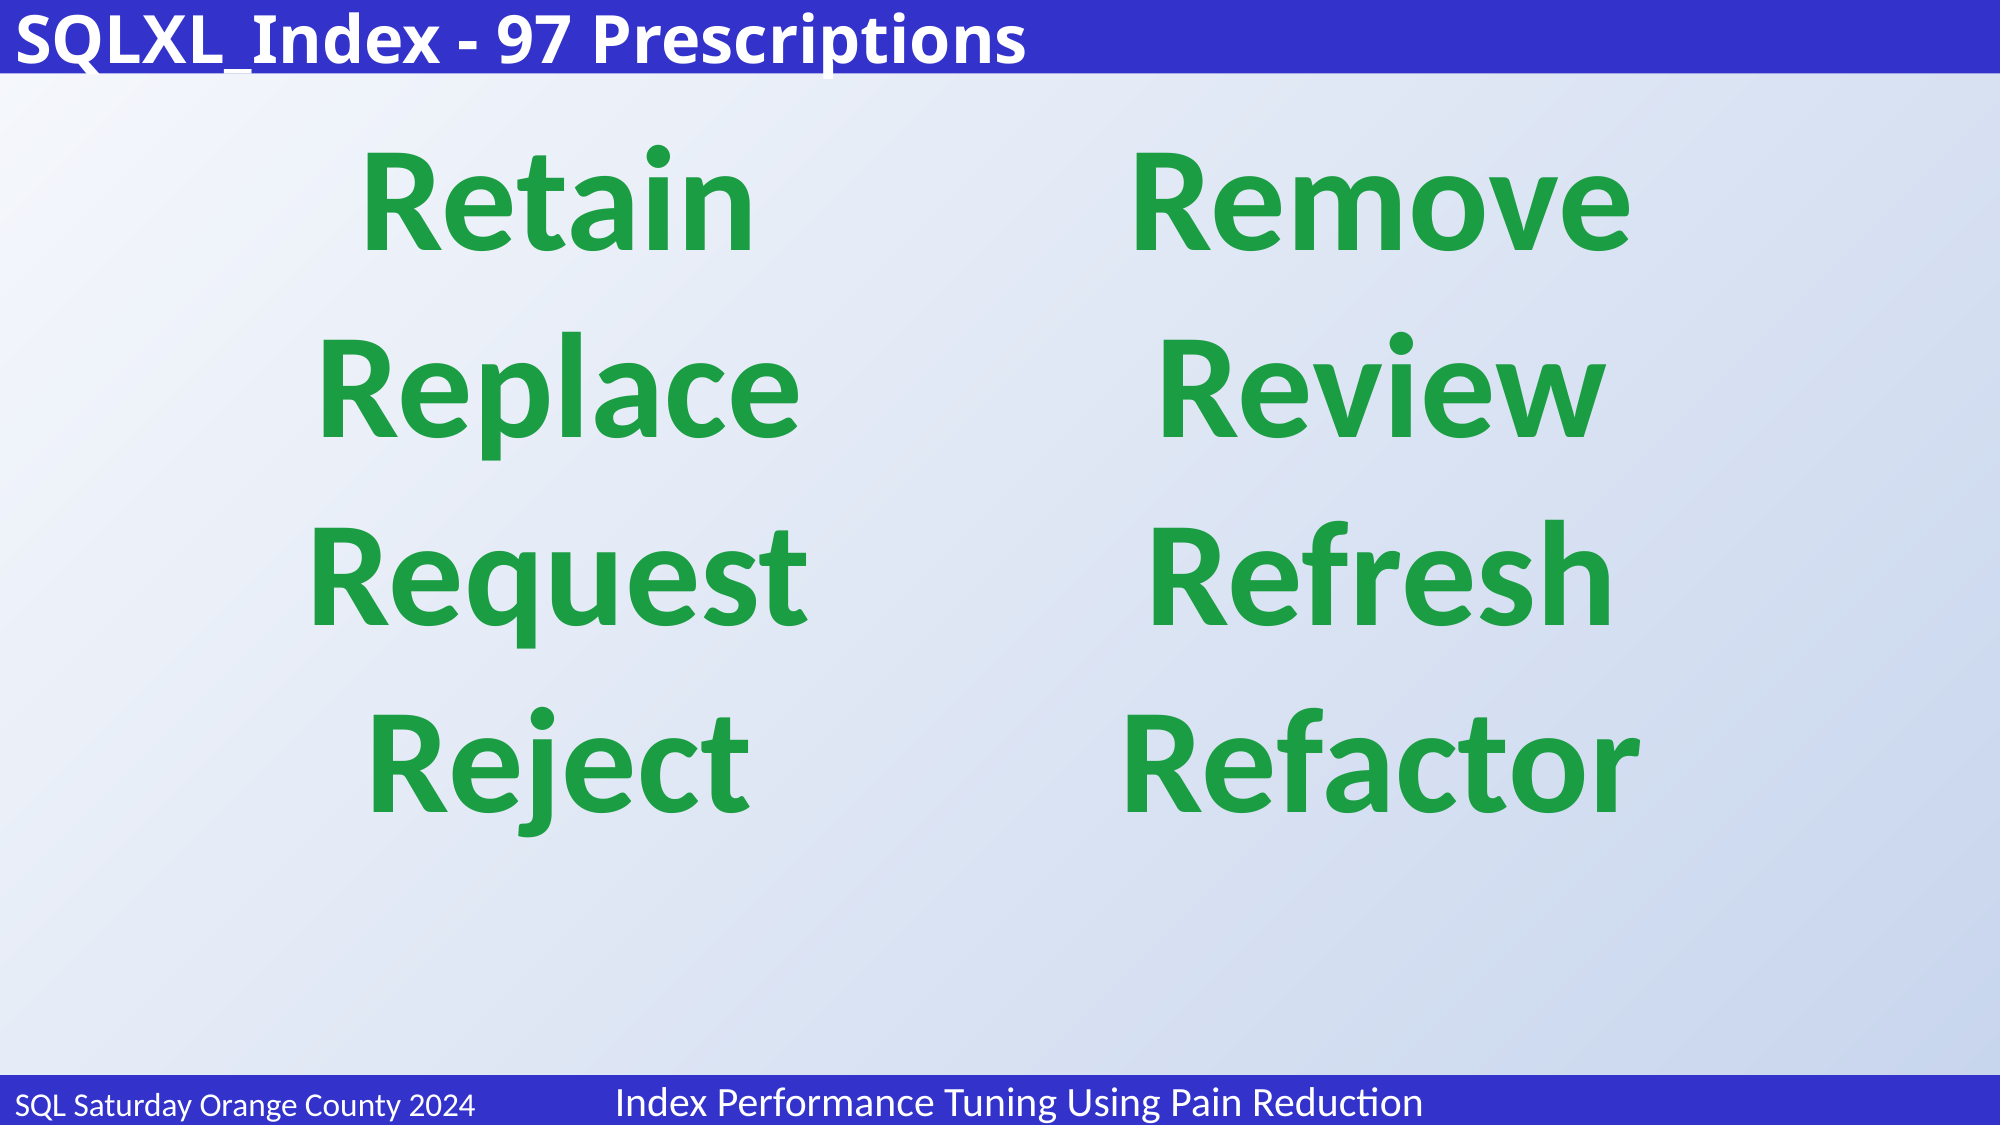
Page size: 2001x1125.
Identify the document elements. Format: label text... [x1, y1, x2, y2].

title SQLXL_Index - 97 Prescriptions [0, 0, 2000, 74]
table_header Retain Replace Request Reject [118, 131, 925, 1031]
table_header Remove Review Refresh Refactor [925, 131, 1762, 1031]
